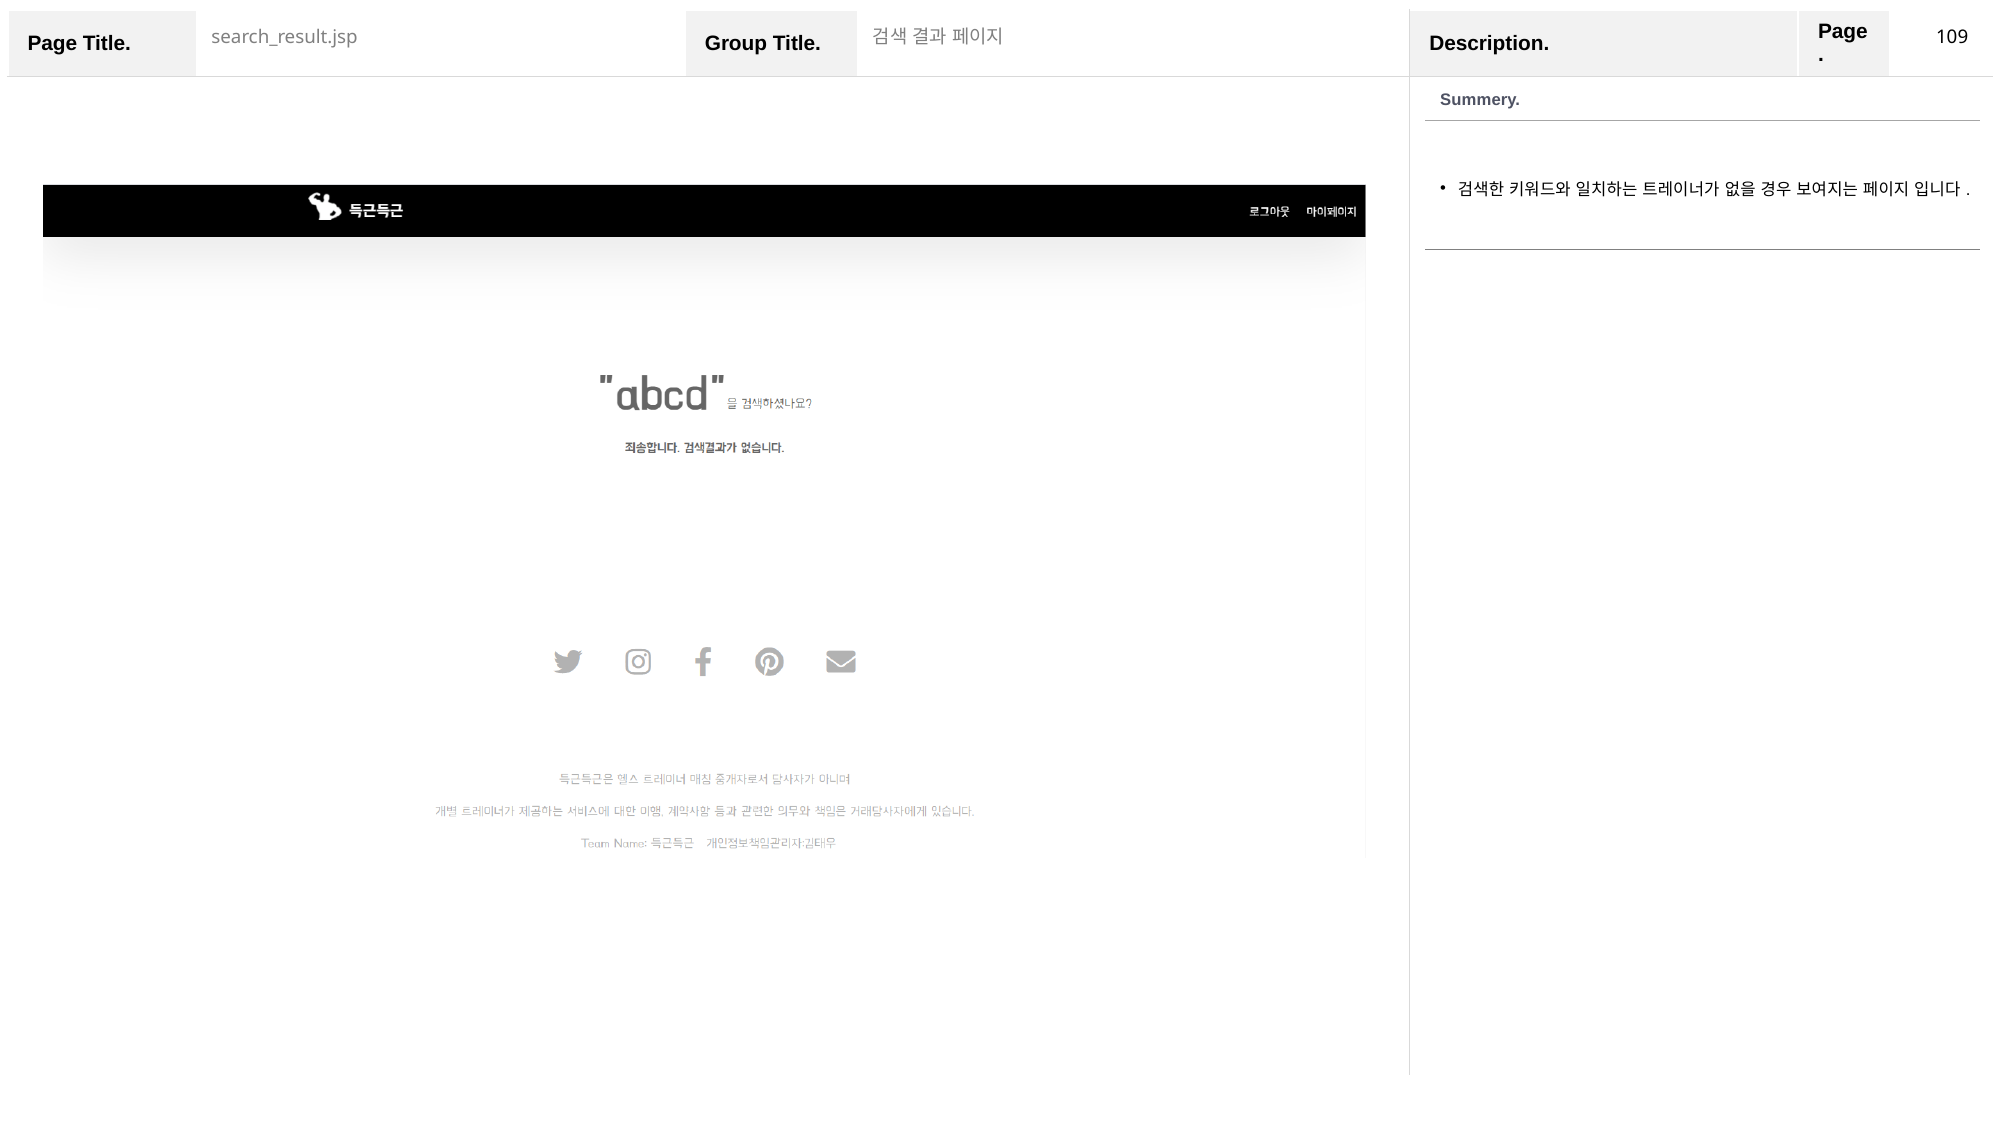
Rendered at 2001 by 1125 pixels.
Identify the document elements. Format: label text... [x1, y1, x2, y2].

list search_result.jsp [196, 18, 684, 55]
table_header Summery. [1425, 78, 1980, 120]
table_cell 검색한 키워드와 일치하는 트레이너가 없을 경우 보여지는 페이지 입니다. [1425, 121, 1980, 249]
text_box 109 [1921, 17, 1984, 55]
list 검색 결과 페이지 [858, 18, 1405, 55]
picture [42, 184, 1367, 859]
